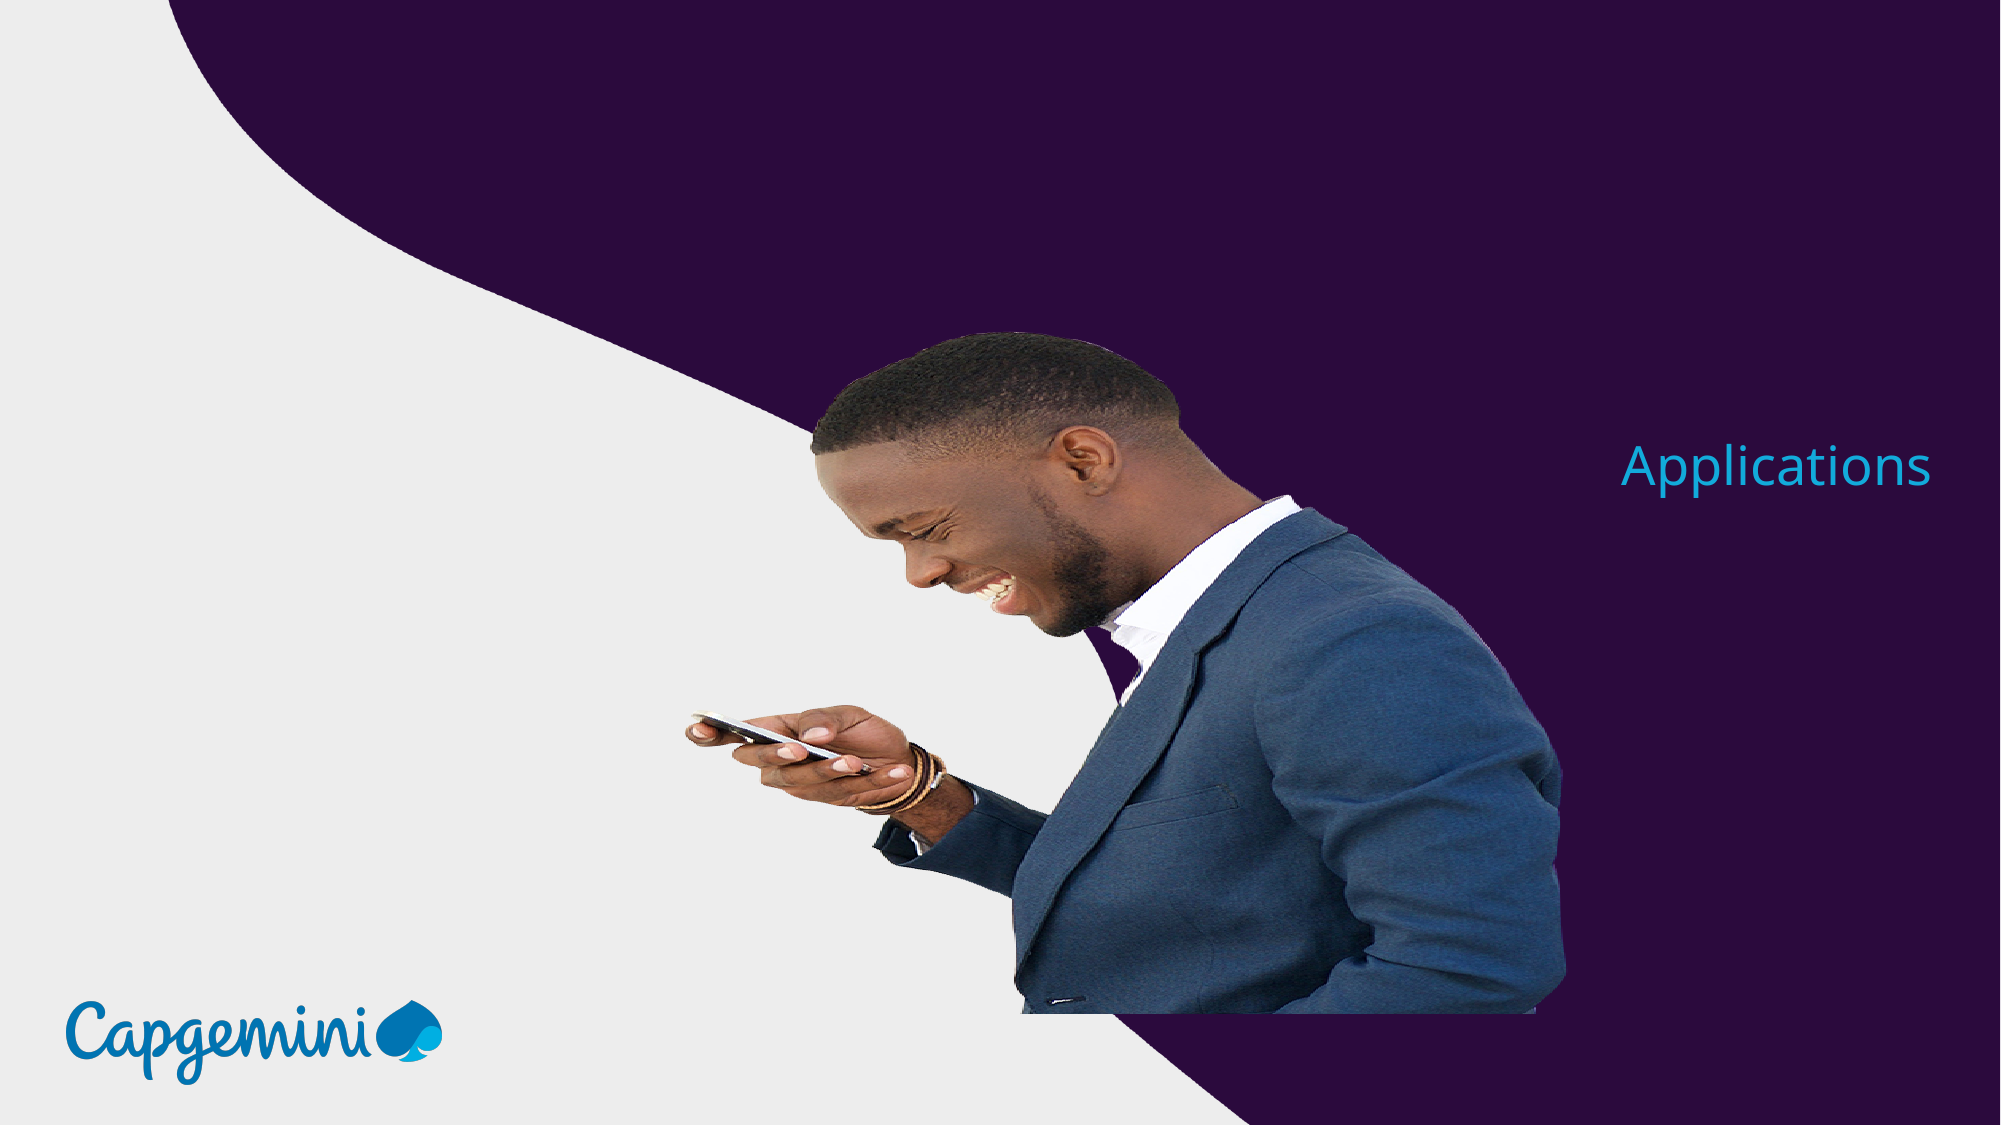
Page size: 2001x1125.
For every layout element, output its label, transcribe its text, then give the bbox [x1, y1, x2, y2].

picture [184, 1061, 195, 1079]
picture [216, 1027, 224, 1042]
list Applications [1725, 302, 1933, 497]
picture [0, 0, 2001, 1125]
